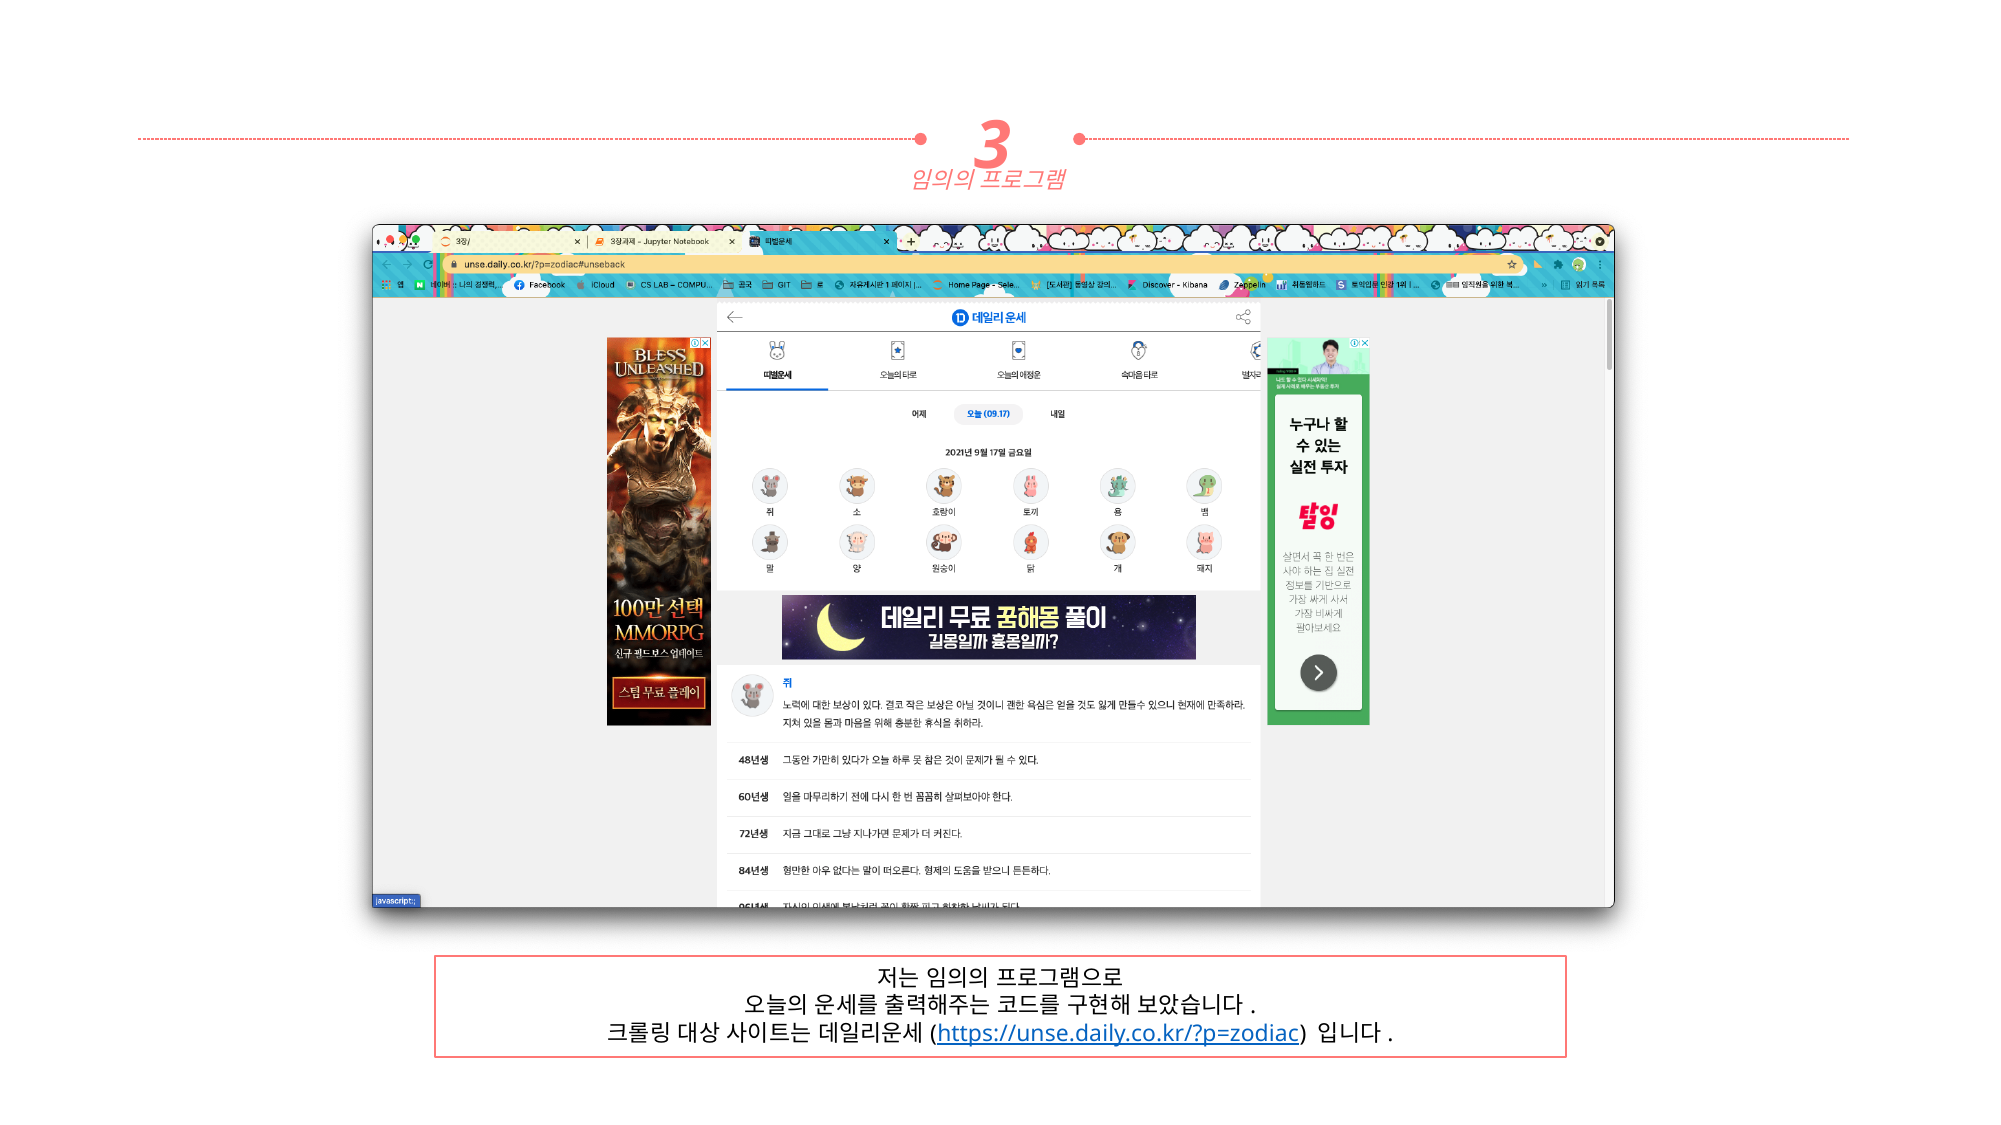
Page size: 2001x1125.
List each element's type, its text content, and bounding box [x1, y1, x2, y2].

text_box 3 [606, 54, 1380, 157]
text_box 임의의 프로그램 [125, 157, 1850, 201]
text_box 저는 임의의 프로그램으로 오늘의 운세를 출력해주는 코드를 구현해 보았습니다. 크롤링 대상 사이트는 데일리운세(https://unse.daily.co.kr/?p=zodiac) 입니다. [435, 955, 1566, 1057]
picture [336, 200, 1650, 955]
